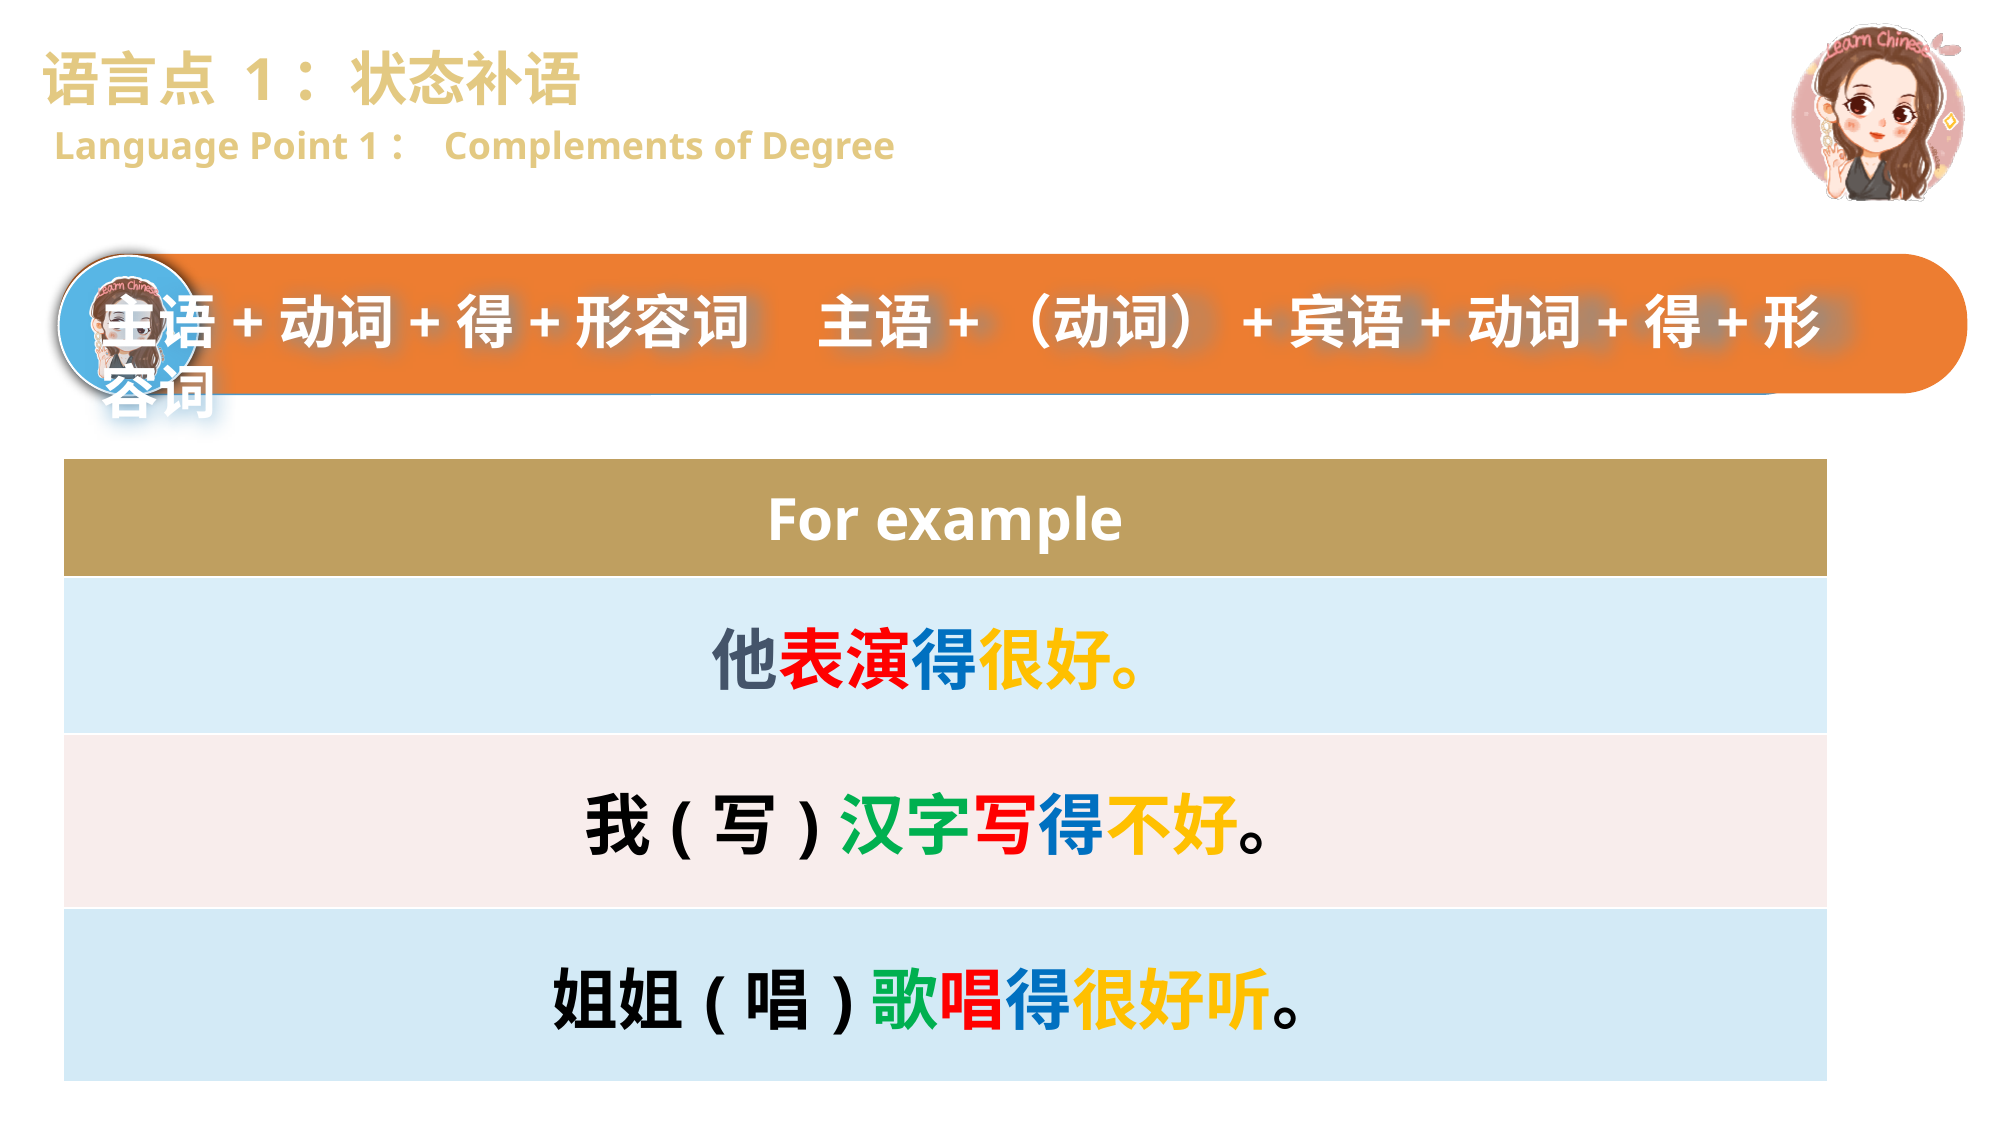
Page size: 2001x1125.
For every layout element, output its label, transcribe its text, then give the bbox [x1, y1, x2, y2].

table_header For example [64, 459, 1827, 576]
text_box [166, 252, 1969, 395]
text_box 语言点 1：状态补语 [27, 35, 1247, 120]
text_box Language Point 1： Complements of Degree [38, 115, 935, 175]
table_cell 姐姐(唱)歌唱得很好听。 [64, 909, 1827, 1081]
table_cell 他表演得很好。 [64, 578, 1827, 733]
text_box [58, 255, 199, 402]
text_box 主语+动词+得+形容词 主语+（动词）+宾语+动词+得+形容词 [85, 277, 1857, 433]
picture [1758, 0, 1998, 240]
table_cell 我(写)汉字写得不好。 [64, 735, 1827, 907]
